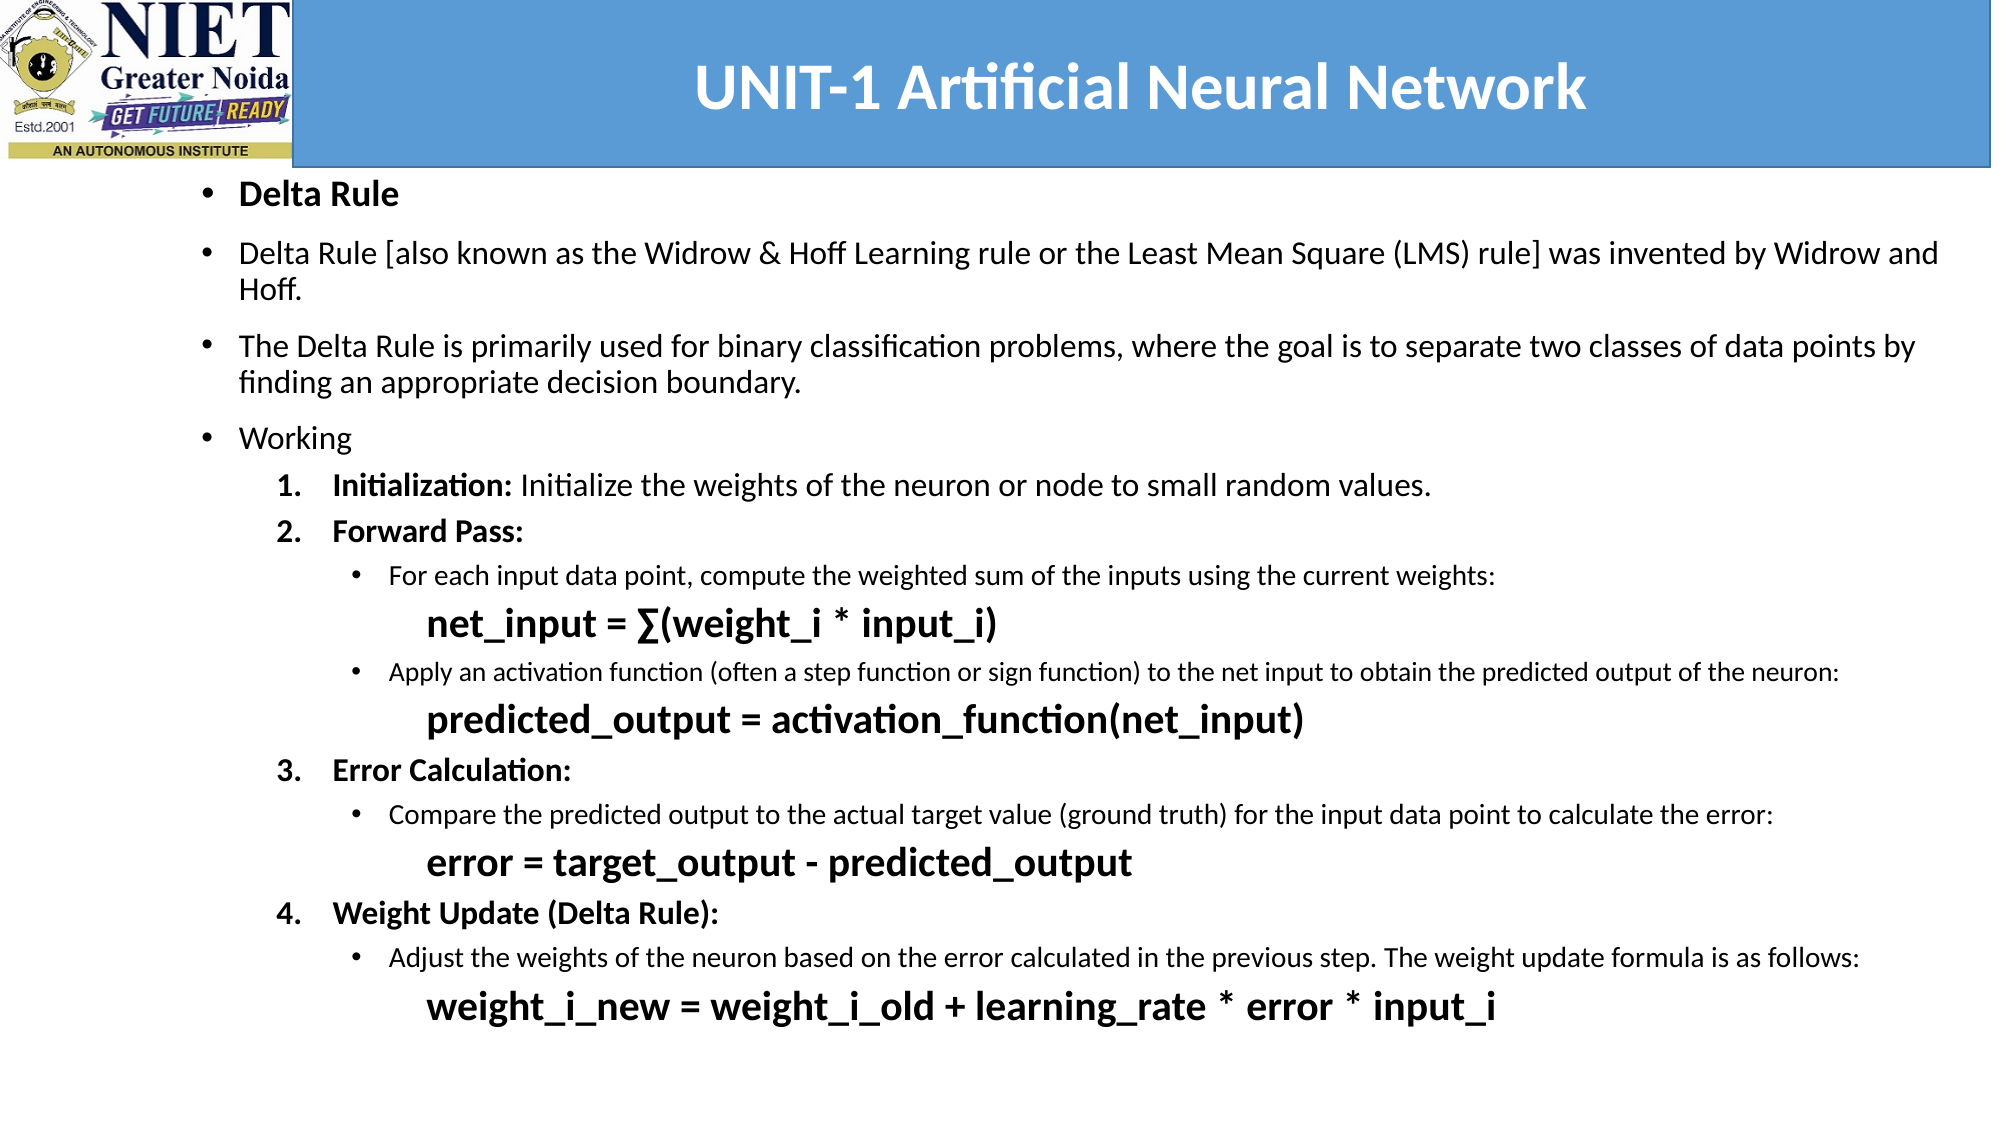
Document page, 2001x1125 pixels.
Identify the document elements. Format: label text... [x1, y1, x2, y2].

text_box UNIT-1 Artificial Neural Network [292, 0, 1991, 168]
list Delta Rule Delta Rule [also known as the Widrow & Hoff Learning rule or the Least Mean Square (LMS) rule] was invented by Widrow and Hoff. The Delta Rule is primarily used for binary classification problems, where the goal is to separate two classes of data points by finding an appropriate decision boundary. Working Initialization: Initialize the weights of the neuron or node to small random values. Forward Pass: For each input data point, compute the weighted sum of the inputs using the current weights: net_input = ∑(weight_i * input_i) Apply an activation function (often a step function or sign function) to the net input to obtain the predicted output of the neuron: predicted_output = activation_function(net_input) Error Calculation: Compare the predicted output to the actual target value (ground truth) for the input data point to calculate the error: error = target_output - predicted_output Weight Update (Delta Rule): Adjust the weights of the neuron based on the error calculated in the previous step. The weight update formula is as follows: weight_i_new = weight_i_old + learning_rate * error * input_i [186, 167, 1991, 1043]
picture [0, 0, 293, 163]
